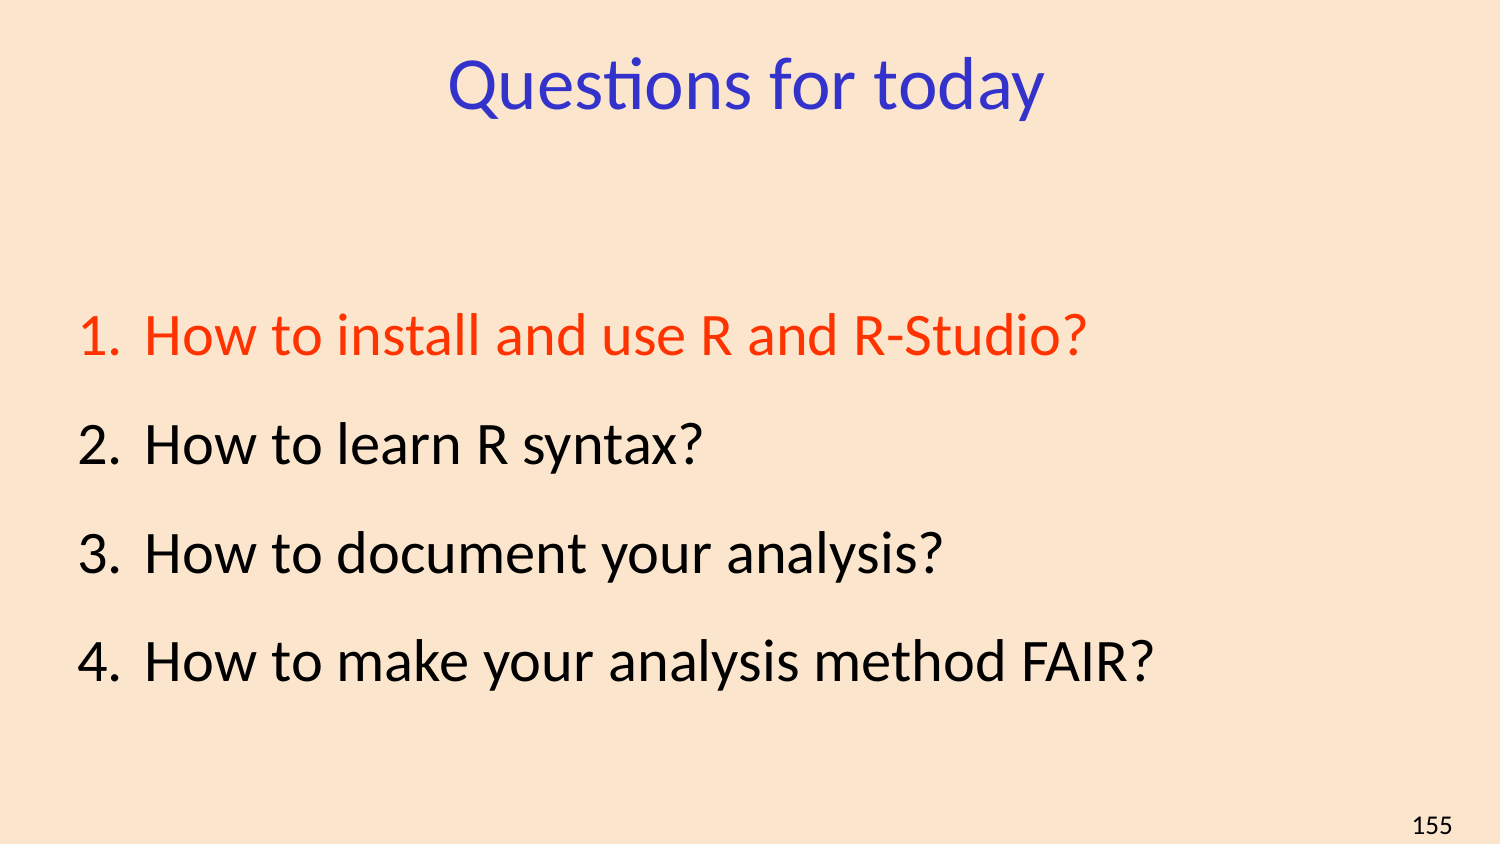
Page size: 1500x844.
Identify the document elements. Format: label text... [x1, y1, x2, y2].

slide_number ‹#› [1372, 802, 1492, 827]
title Questions for today [112, 0, 1388, 160]
list How to install and use R and R-Studio? How to learn R syntax? How to document your analysis? How to make your analysis method FAIR? [64, 253, 1402, 750]
